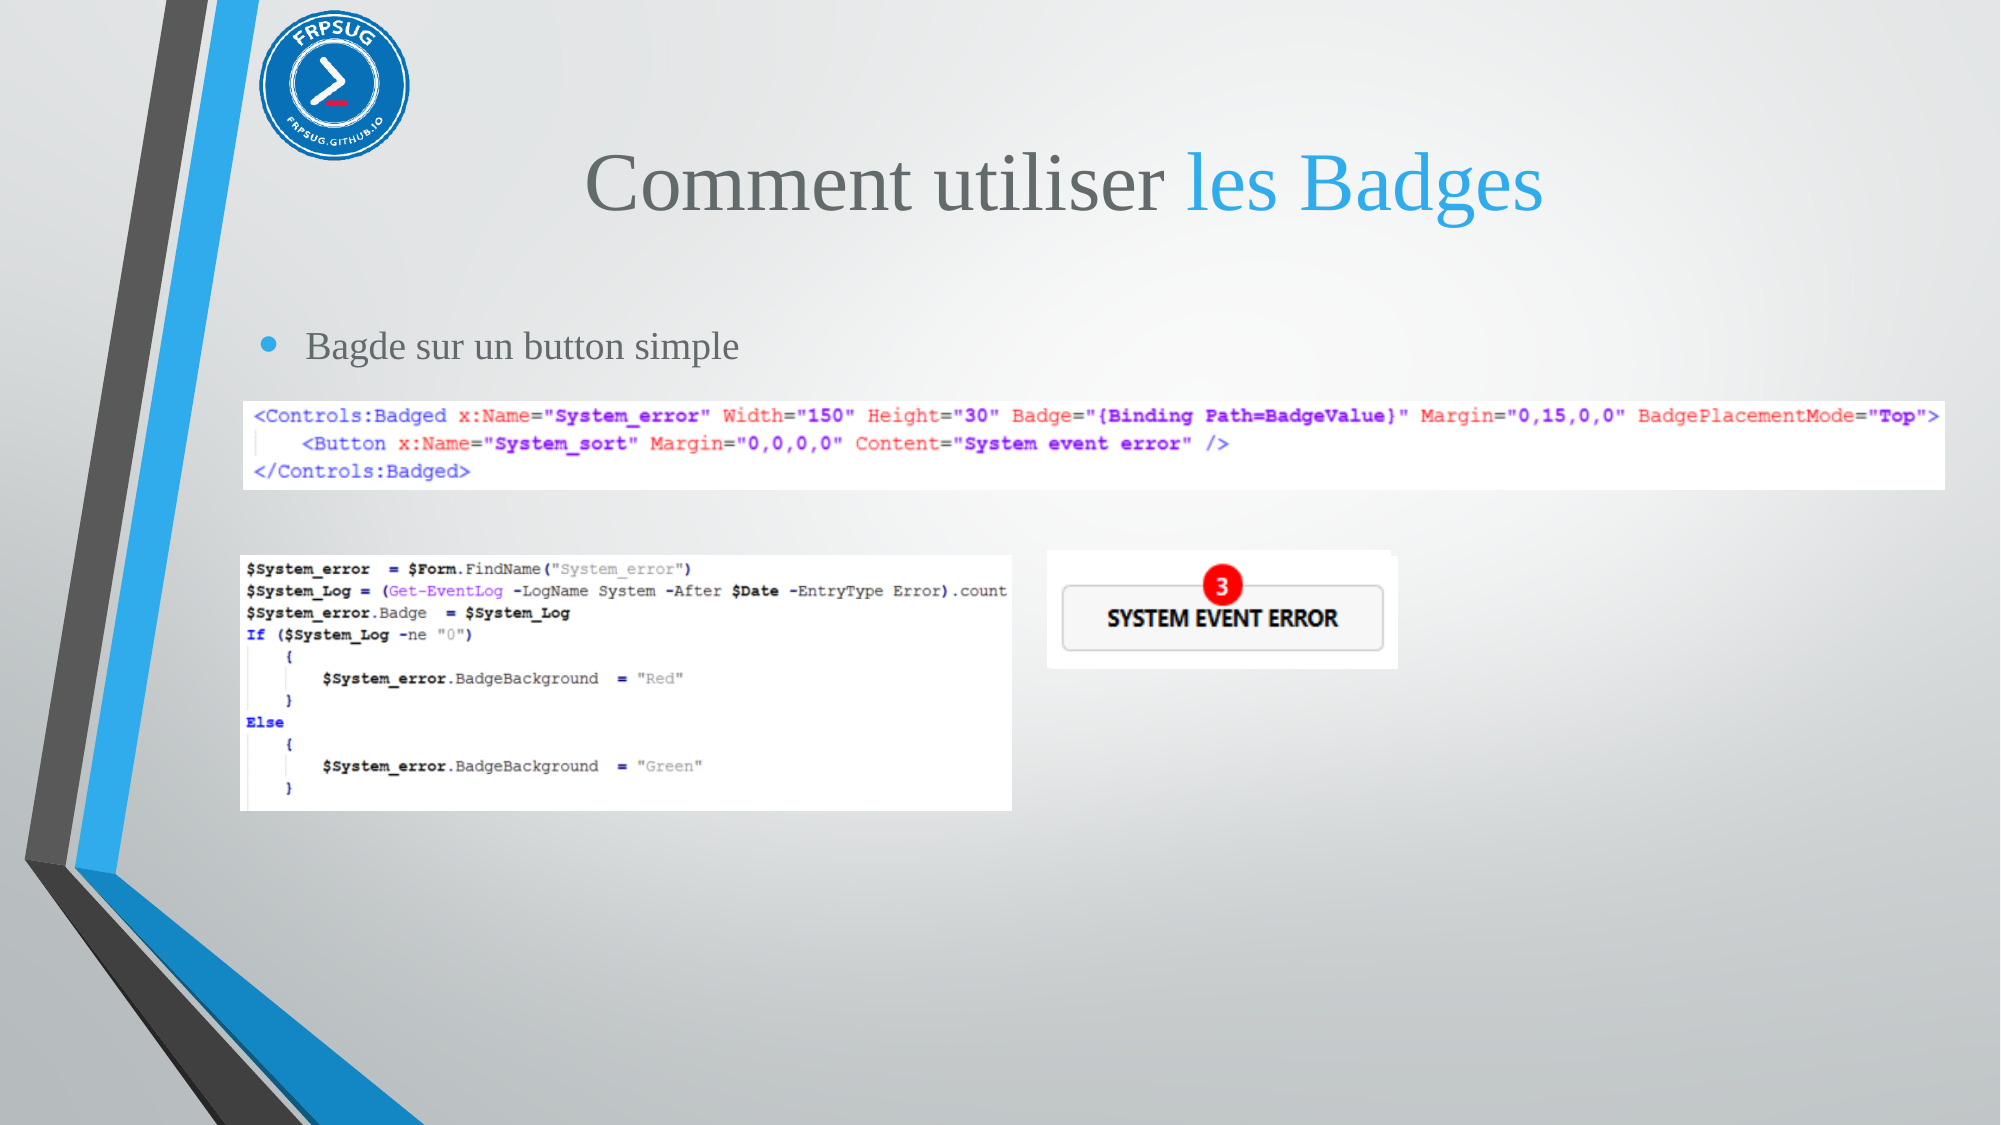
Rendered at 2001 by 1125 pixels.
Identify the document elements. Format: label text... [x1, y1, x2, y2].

picture [258, 9, 410, 112]
picture [239, 555, 1012, 812]
picture [1047, 550, 1398, 669]
list Bagde sur un button simple [243, 278, 1887, 400]
picture [243, 400, 1945, 491]
title Comment utiliser les Badges [243, 112, 1887, 242]
